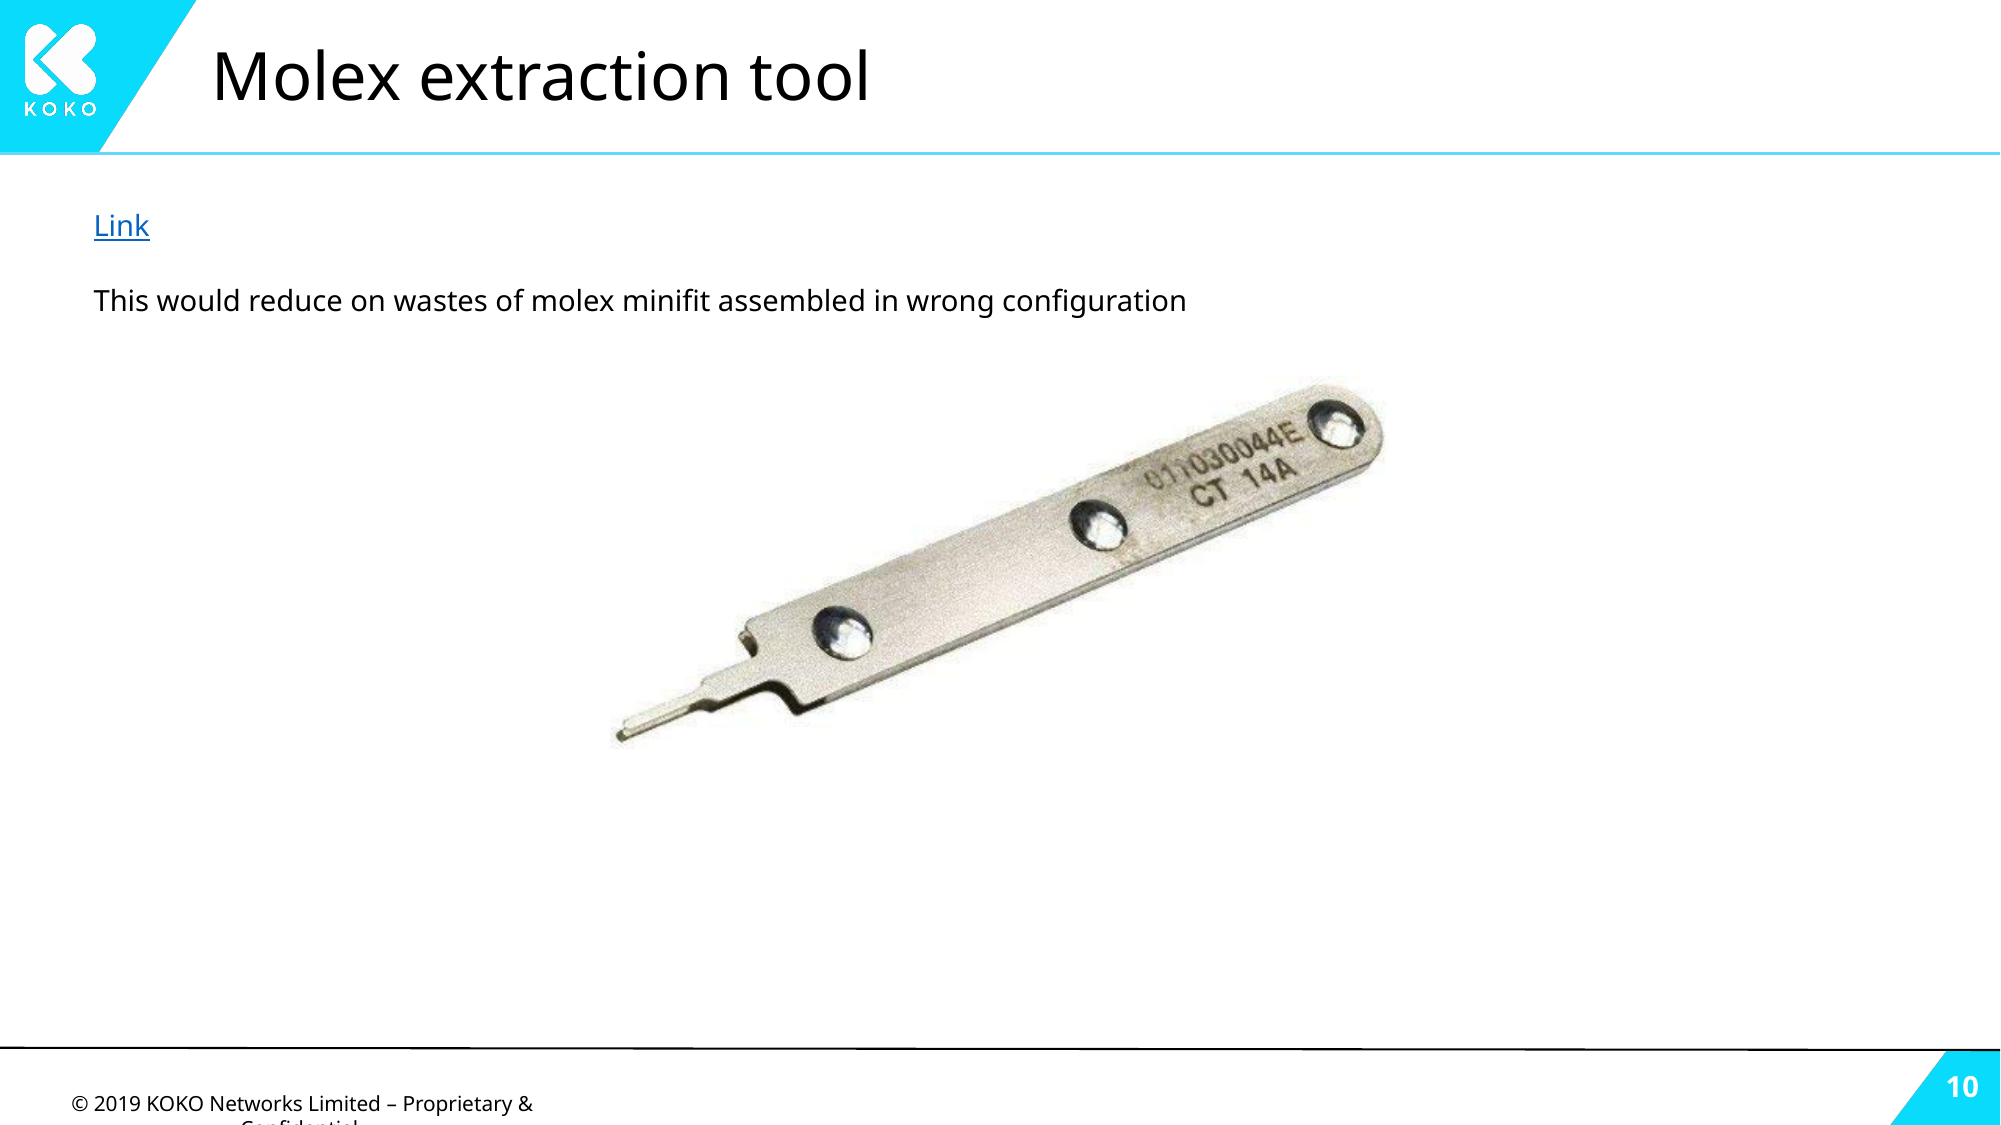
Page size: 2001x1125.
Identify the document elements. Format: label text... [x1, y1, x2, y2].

picture [0, 0, 197, 152]
picture [1891, 1051, 1971, 1125]
picture [610, 376, 1390, 749]
title Molex extraction tool [196, 15, 1925, 144]
text_box Link This would reduce on wastes of molex minifit assembled in wrong configuration [78, 192, 1860, 933]
slide_number ‹#› [1924, 1052, 2000, 1125]
